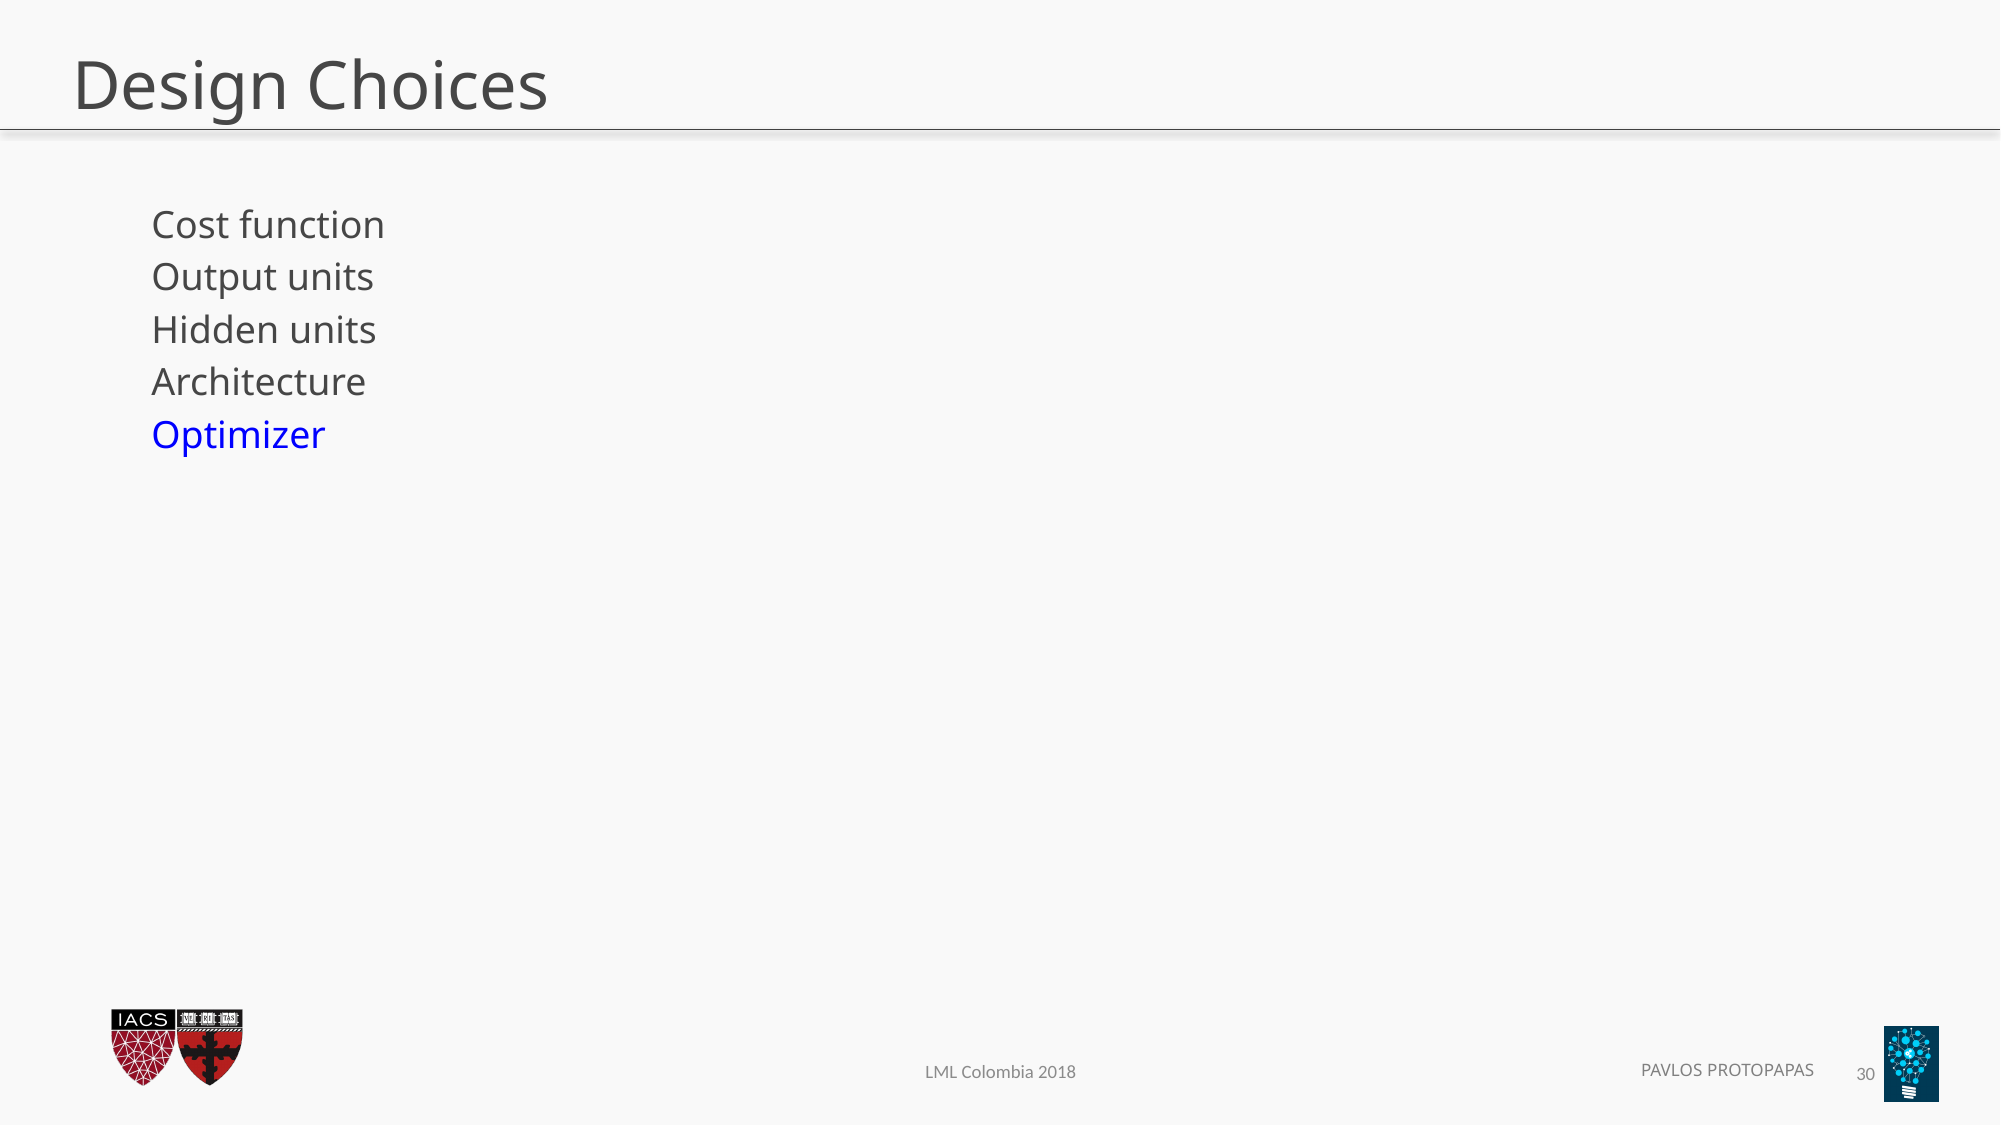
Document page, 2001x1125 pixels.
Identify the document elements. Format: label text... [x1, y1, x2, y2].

picture [1905, 1049, 1913, 1058]
picture [1903, 1086, 1915, 1098]
list Cost function Output units Hidden units Architecture Optimizer [136, 193, 1831, 540]
title Design Choices [57, 35, 1943, 162]
picture [109, 1009, 243, 1086]
